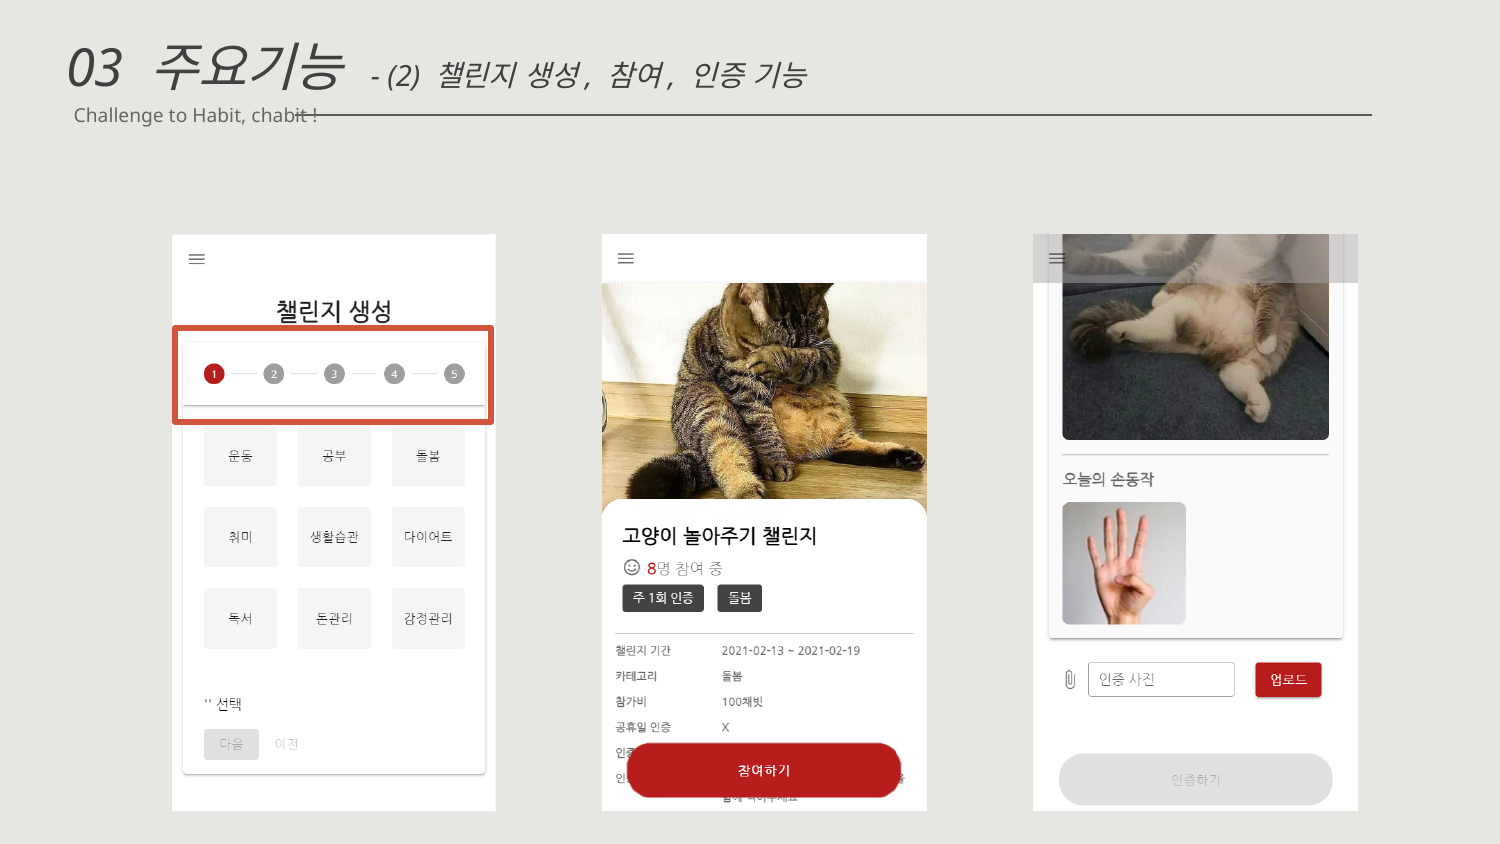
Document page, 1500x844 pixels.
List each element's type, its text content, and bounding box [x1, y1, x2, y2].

picture [1033, 234, 1359, 812]
title 03 주요기능 - (2) 챌린지 생성, 참여, 인증 기능 [51, 18, 1387, 113]
picture [170, 234, 496, 812]
title Challenge to Habit, chabit ! [58, 88, 381, 155]
picture [602, 234, 927, 812]
